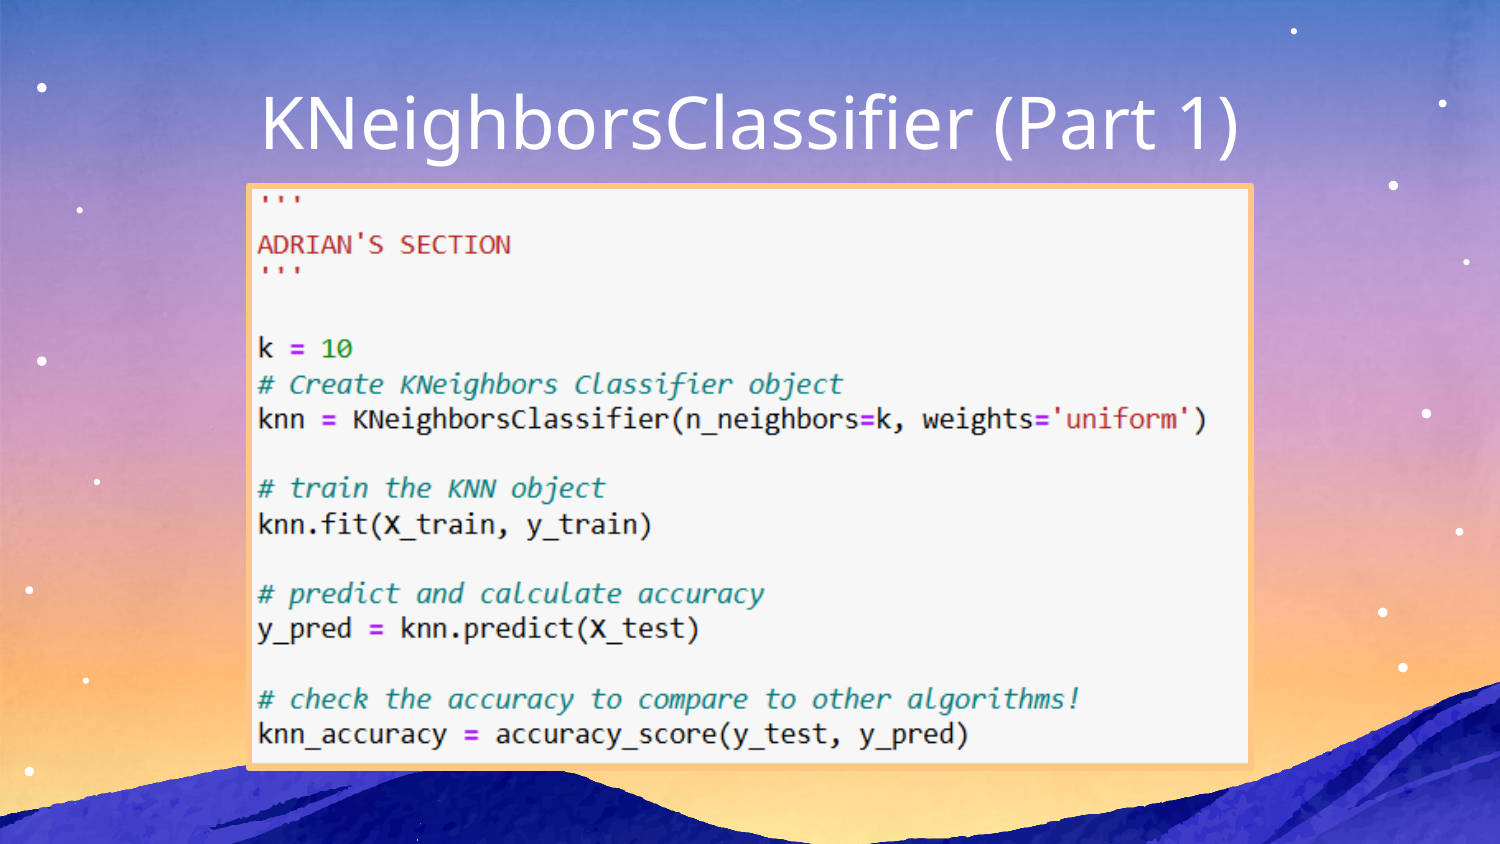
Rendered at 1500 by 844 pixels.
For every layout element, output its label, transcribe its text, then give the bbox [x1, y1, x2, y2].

picture [0, 0, 1500, 844]
title KNeighborsClassifier (Part 1) [118, 72, 1382, 167]
